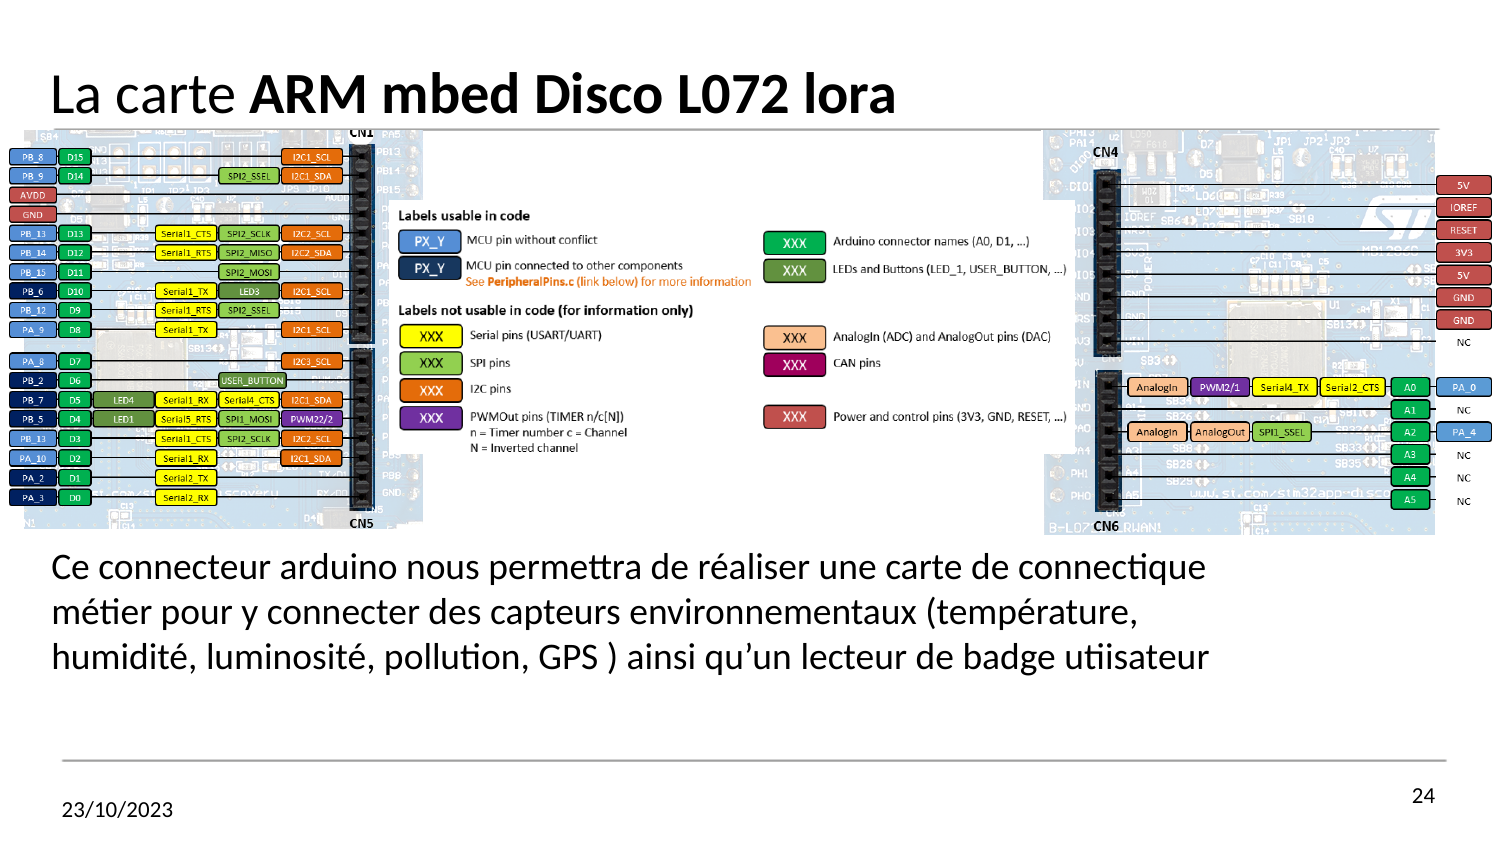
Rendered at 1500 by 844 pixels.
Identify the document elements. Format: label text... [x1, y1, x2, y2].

text_box Ce connecteur arduino nous permettra de réaliser une carte de connectique métier pour y connecter des capteurs environnementaux (température, humidité, luminosité, pollution, GPS ) ainsi qu’un lecteur de badge utiisateur [36, 534, 1298, 685]
title La carte ARM mbed Disco L072 lora [35, 20, 1386, 161]
picture [0, 53, 1500, 837]
